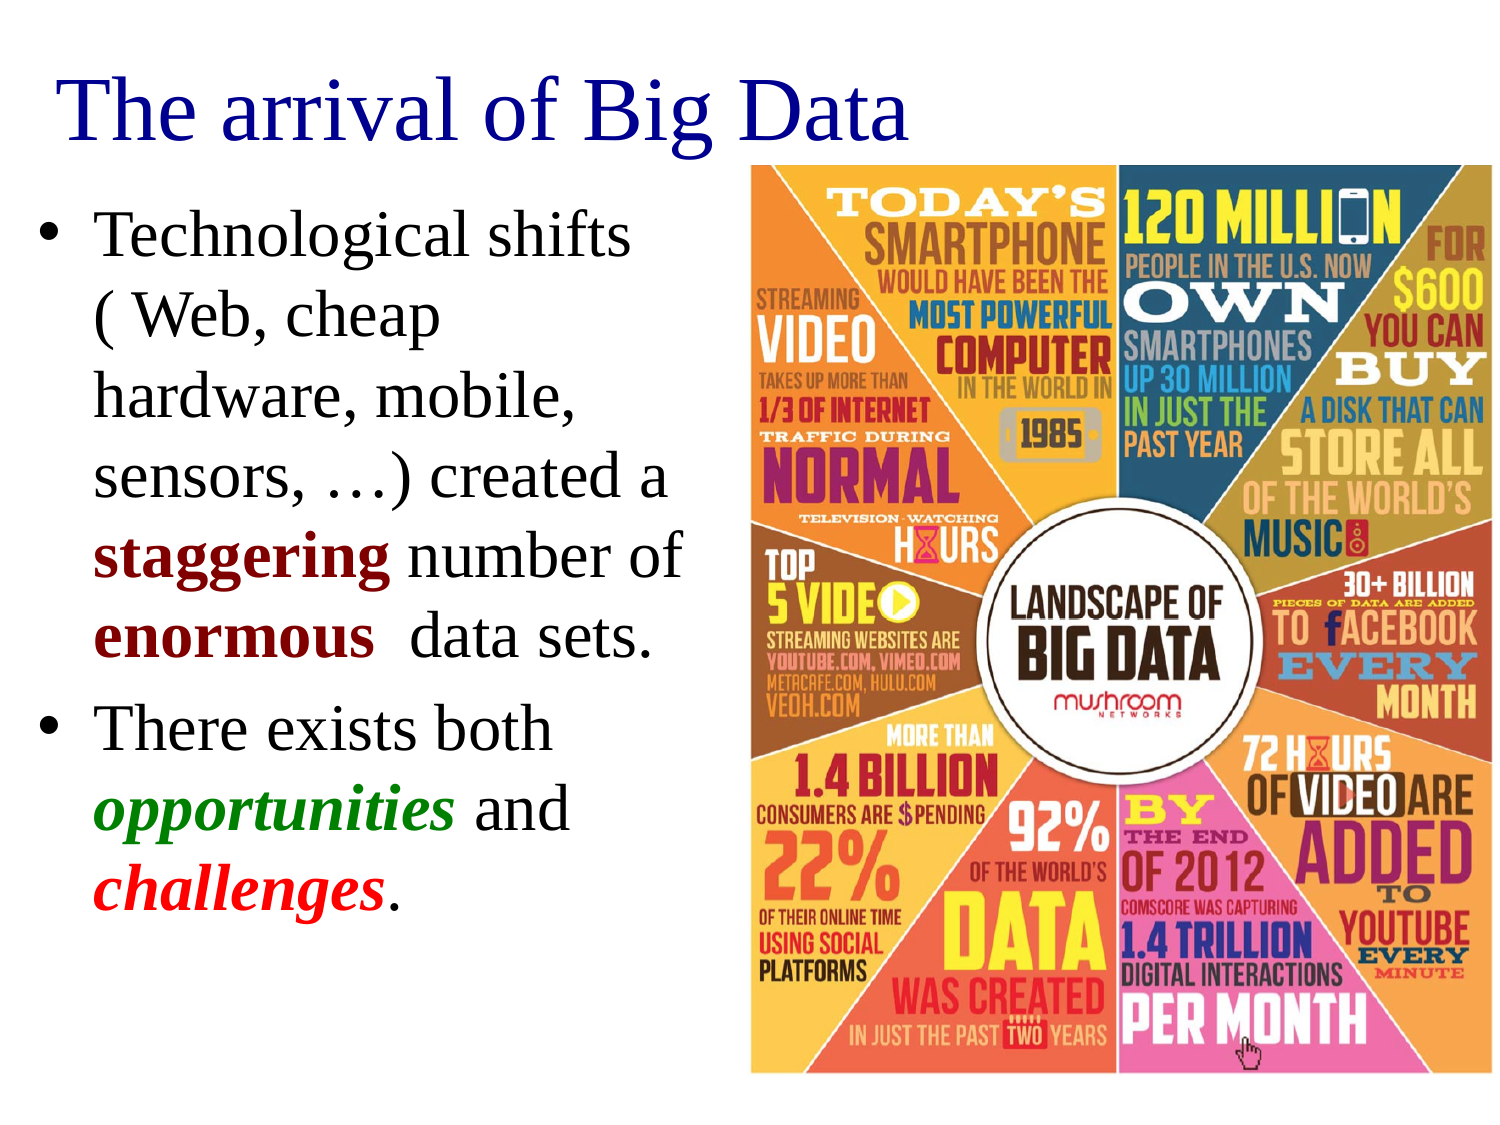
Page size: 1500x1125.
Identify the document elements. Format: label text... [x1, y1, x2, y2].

list Technological shifts ( Web, cheap hardware, mobile, sensors, …) created a staggering number of enormous data sets. There exists both opportunities and challenges. [22, 182, 732, 1085]
picture [736, 165, 1500, 1082]
title The arrival of Big Data [40, 25, 1425, 182]
